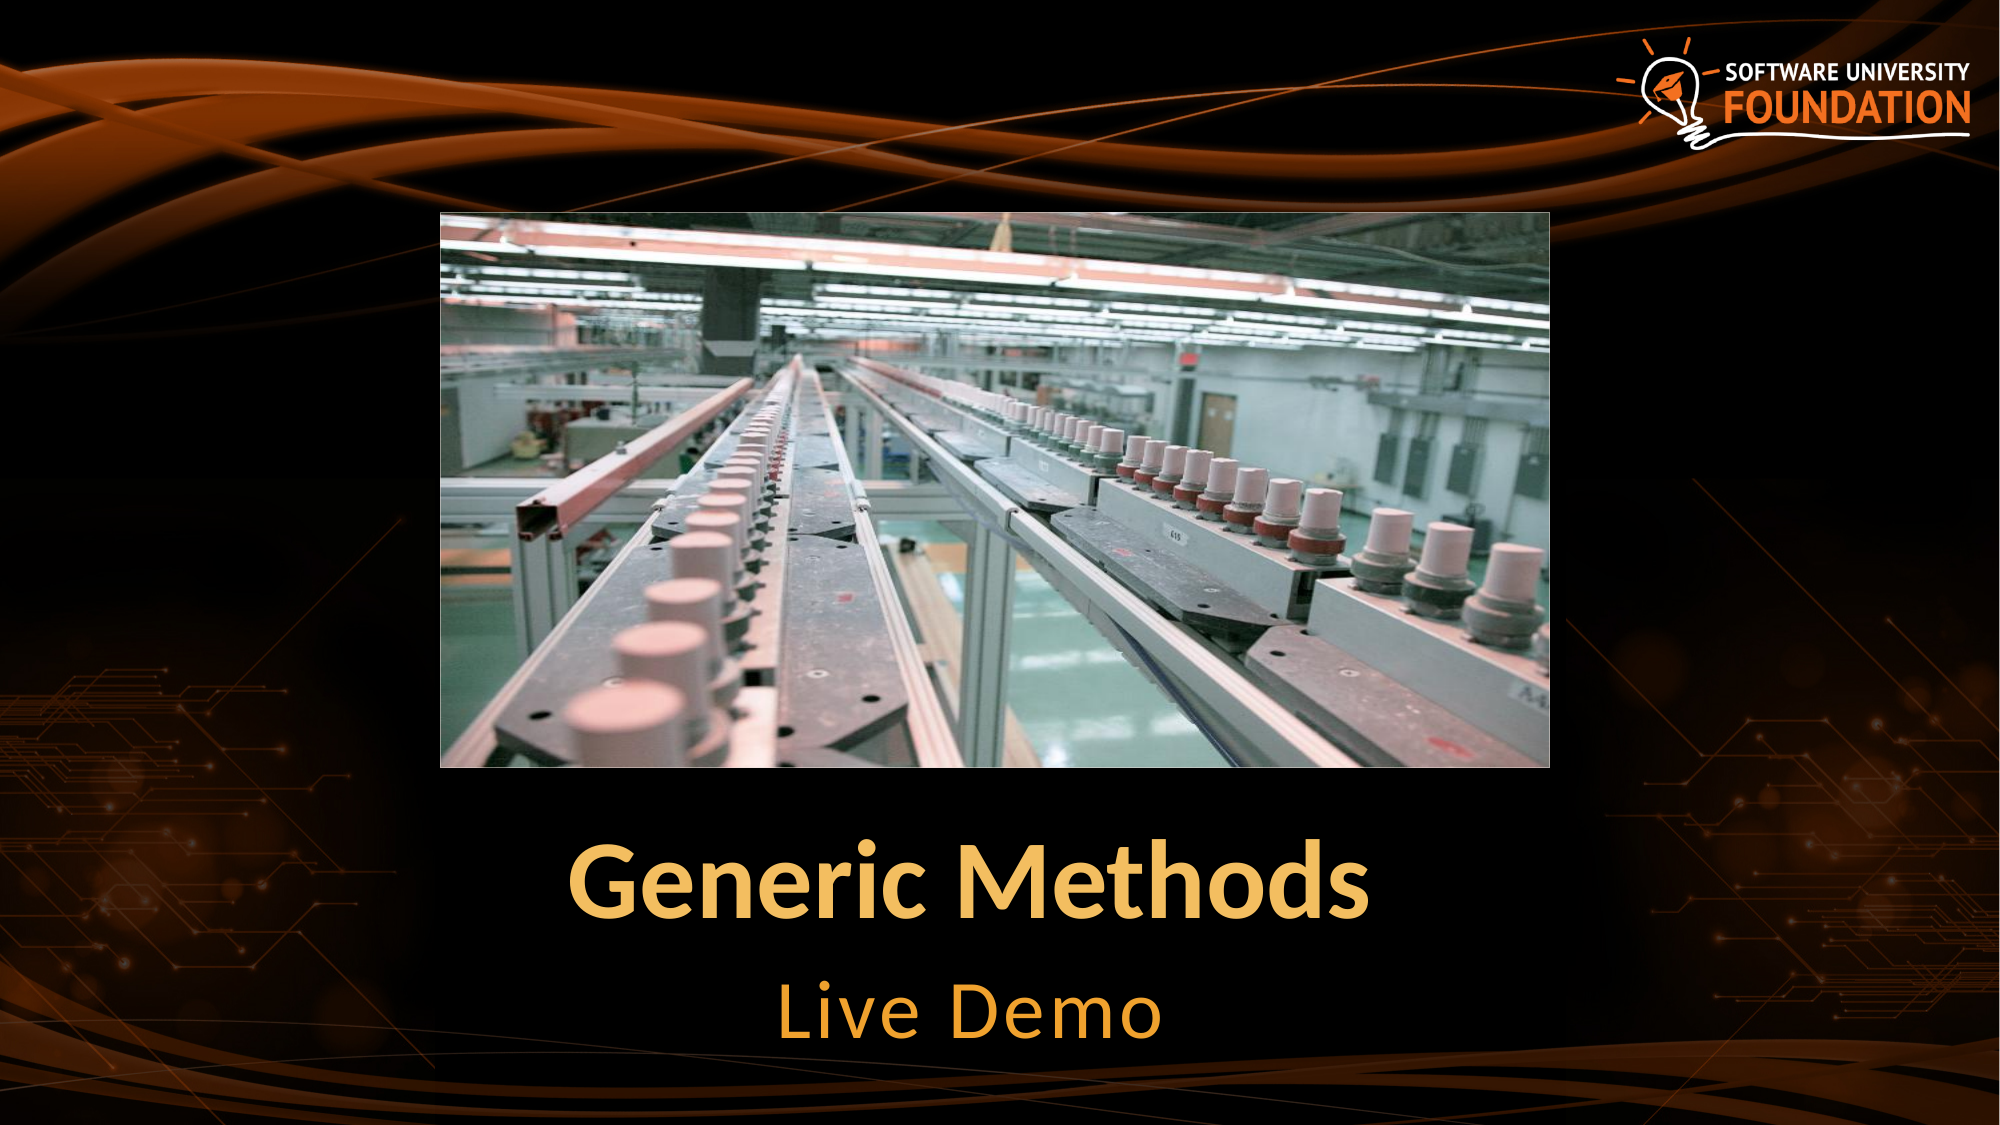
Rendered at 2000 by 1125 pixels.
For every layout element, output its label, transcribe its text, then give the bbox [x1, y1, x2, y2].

list Live Demo [237, 944, 1704, 1057]
picture [0, 0, 2000, 1125]
title Generic Methods [237, 812, 1704, 944]
